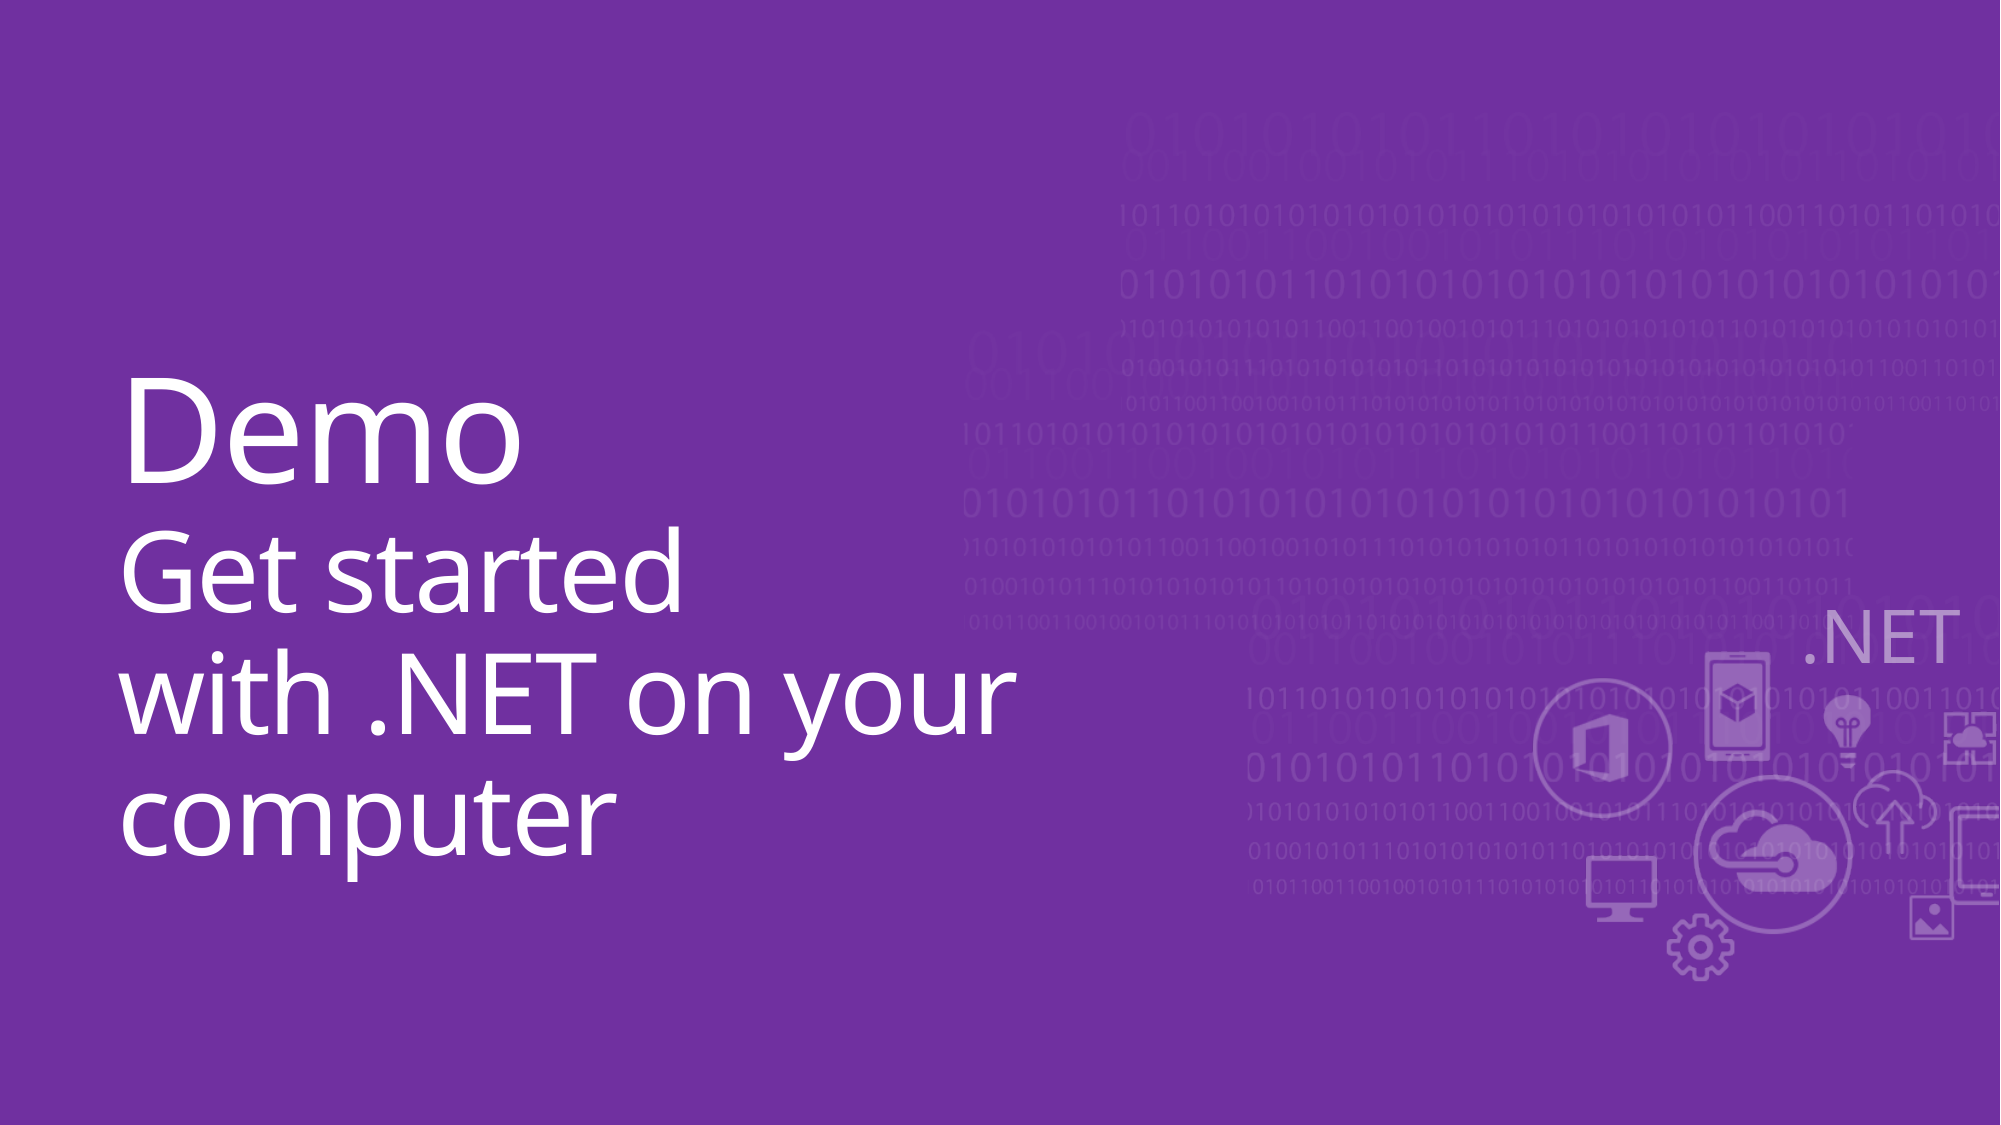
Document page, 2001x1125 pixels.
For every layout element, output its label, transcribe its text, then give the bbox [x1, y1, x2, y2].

picture [493, 73, 1999, 1125]
title Demo Get started with .NET on your computer [93, 341, 1145, 656]
